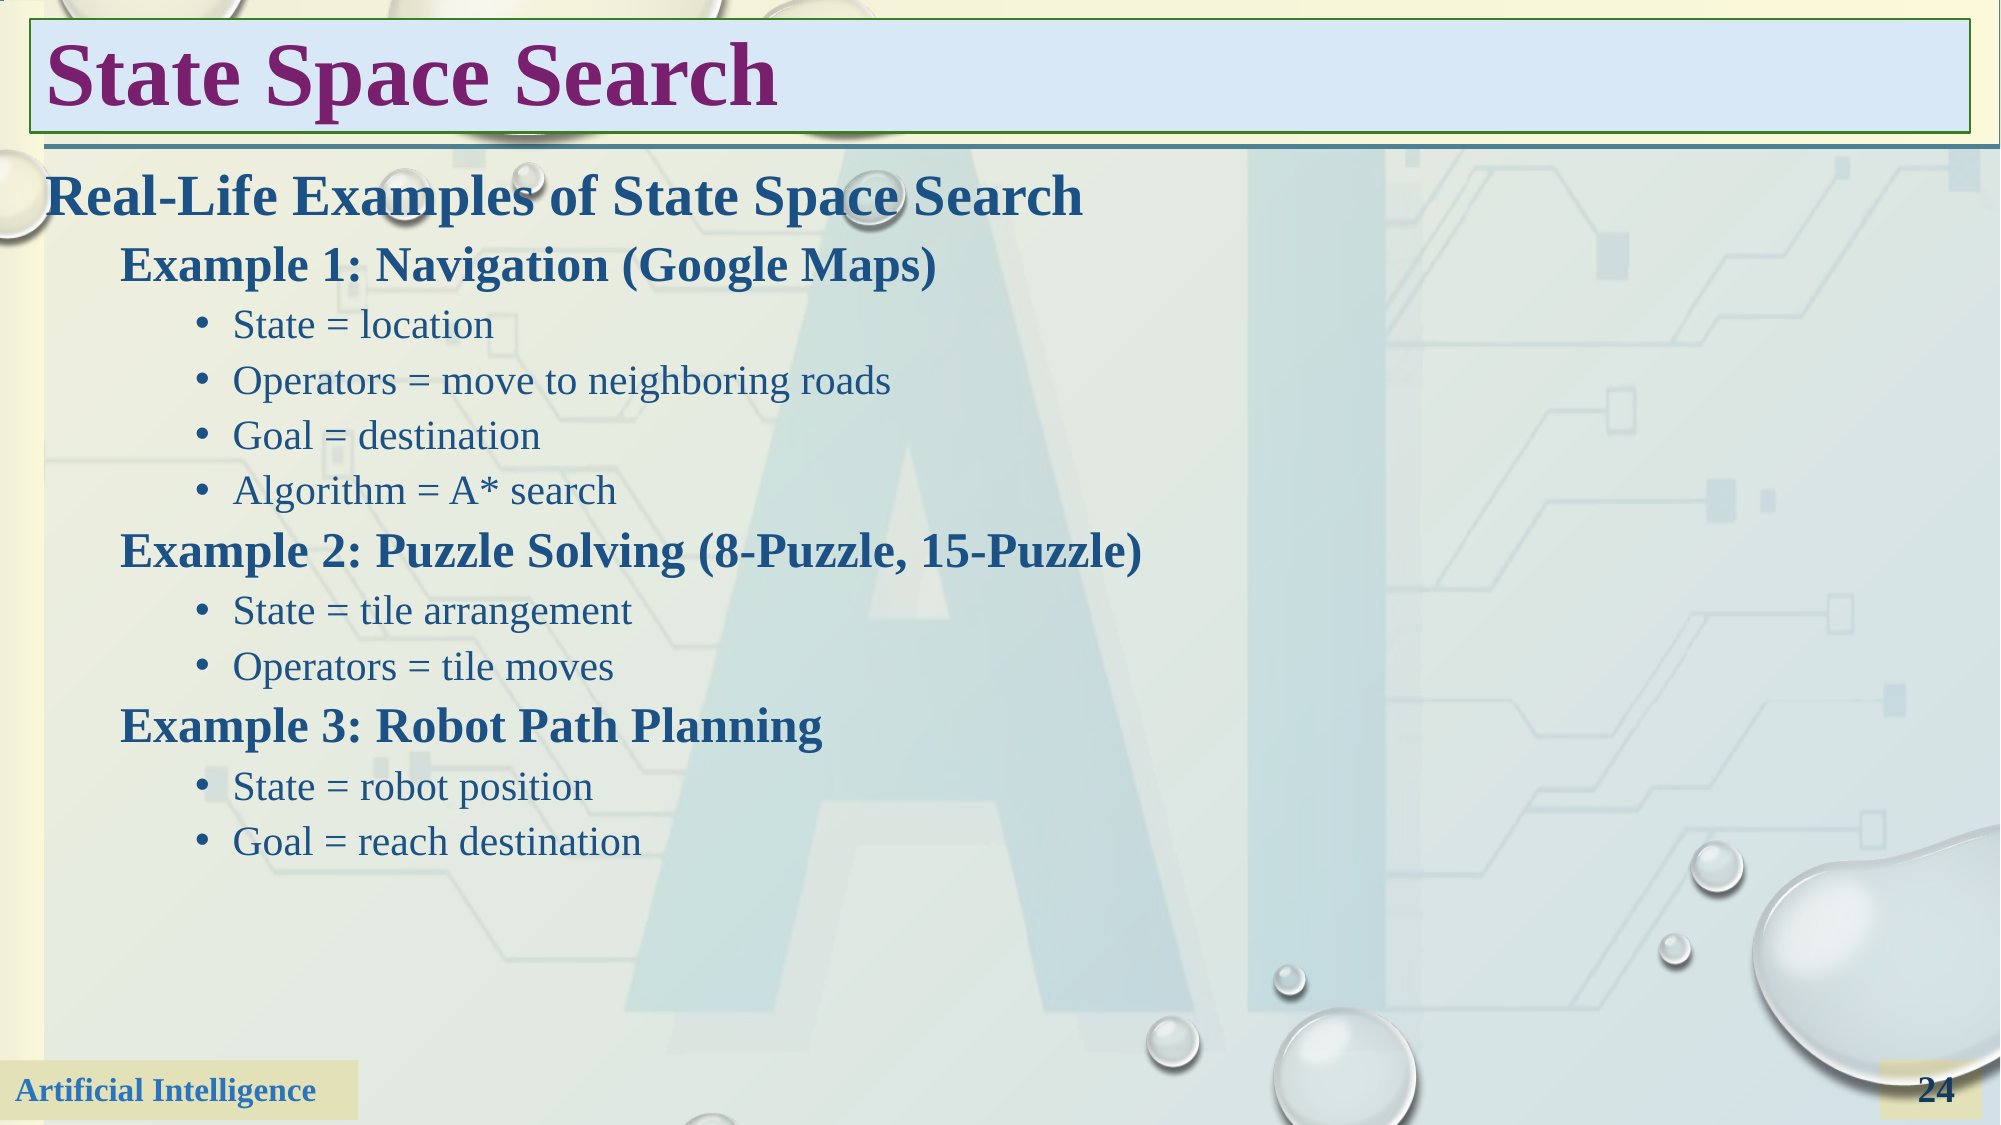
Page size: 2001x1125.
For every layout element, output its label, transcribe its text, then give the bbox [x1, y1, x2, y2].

picture [0, 0, 2001, 1125]
title State Space Search [29, 18, 1971, 134]
slide_number 24 [1692, 1057, 1970, 1118]
list Real-Life Examples of State Space Search Example 1: Navigation (Google Maps) State = location Operators = move to neighboring roads Goal = destination Algorithm = A* search Example 2: Puzzle Solving (8-Puzzle, 15-Puzzle) State = tile arrangement Operators = tile moves Example 3: Robot Path Planning State = robot position Goal = reach destination [30, 157, 1975, 1099]
